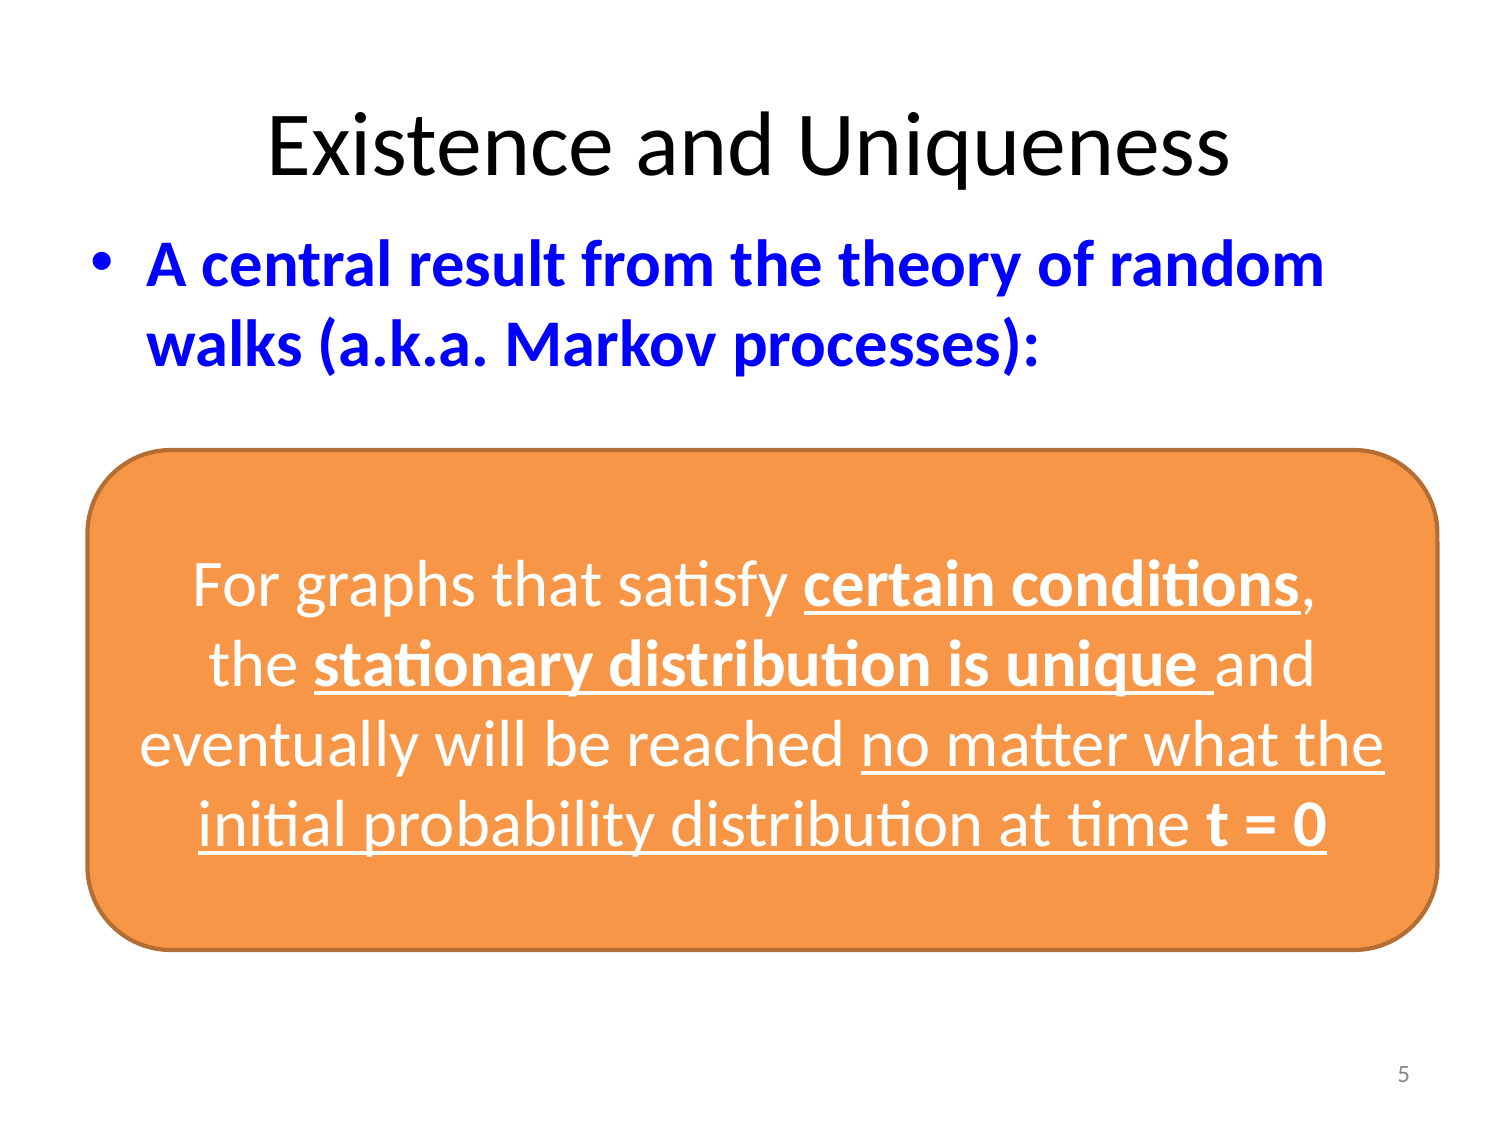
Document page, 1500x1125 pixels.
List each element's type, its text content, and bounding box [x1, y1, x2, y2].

text_box For graphs that satisfy certain conditions, the stationary distribution is unique and eventually will be reached no matter what the initial probability distribution at time t = 0 [87, 450, 1438, 951]
list A central result from the theory of random walks (a.k.a. Markov processes): [75, 212, 1425, 425]
slide_number ‹#› [1074, 1042, 1425, 1103]
title Existence and Uniqueness [75, 45, 1425, 212]
